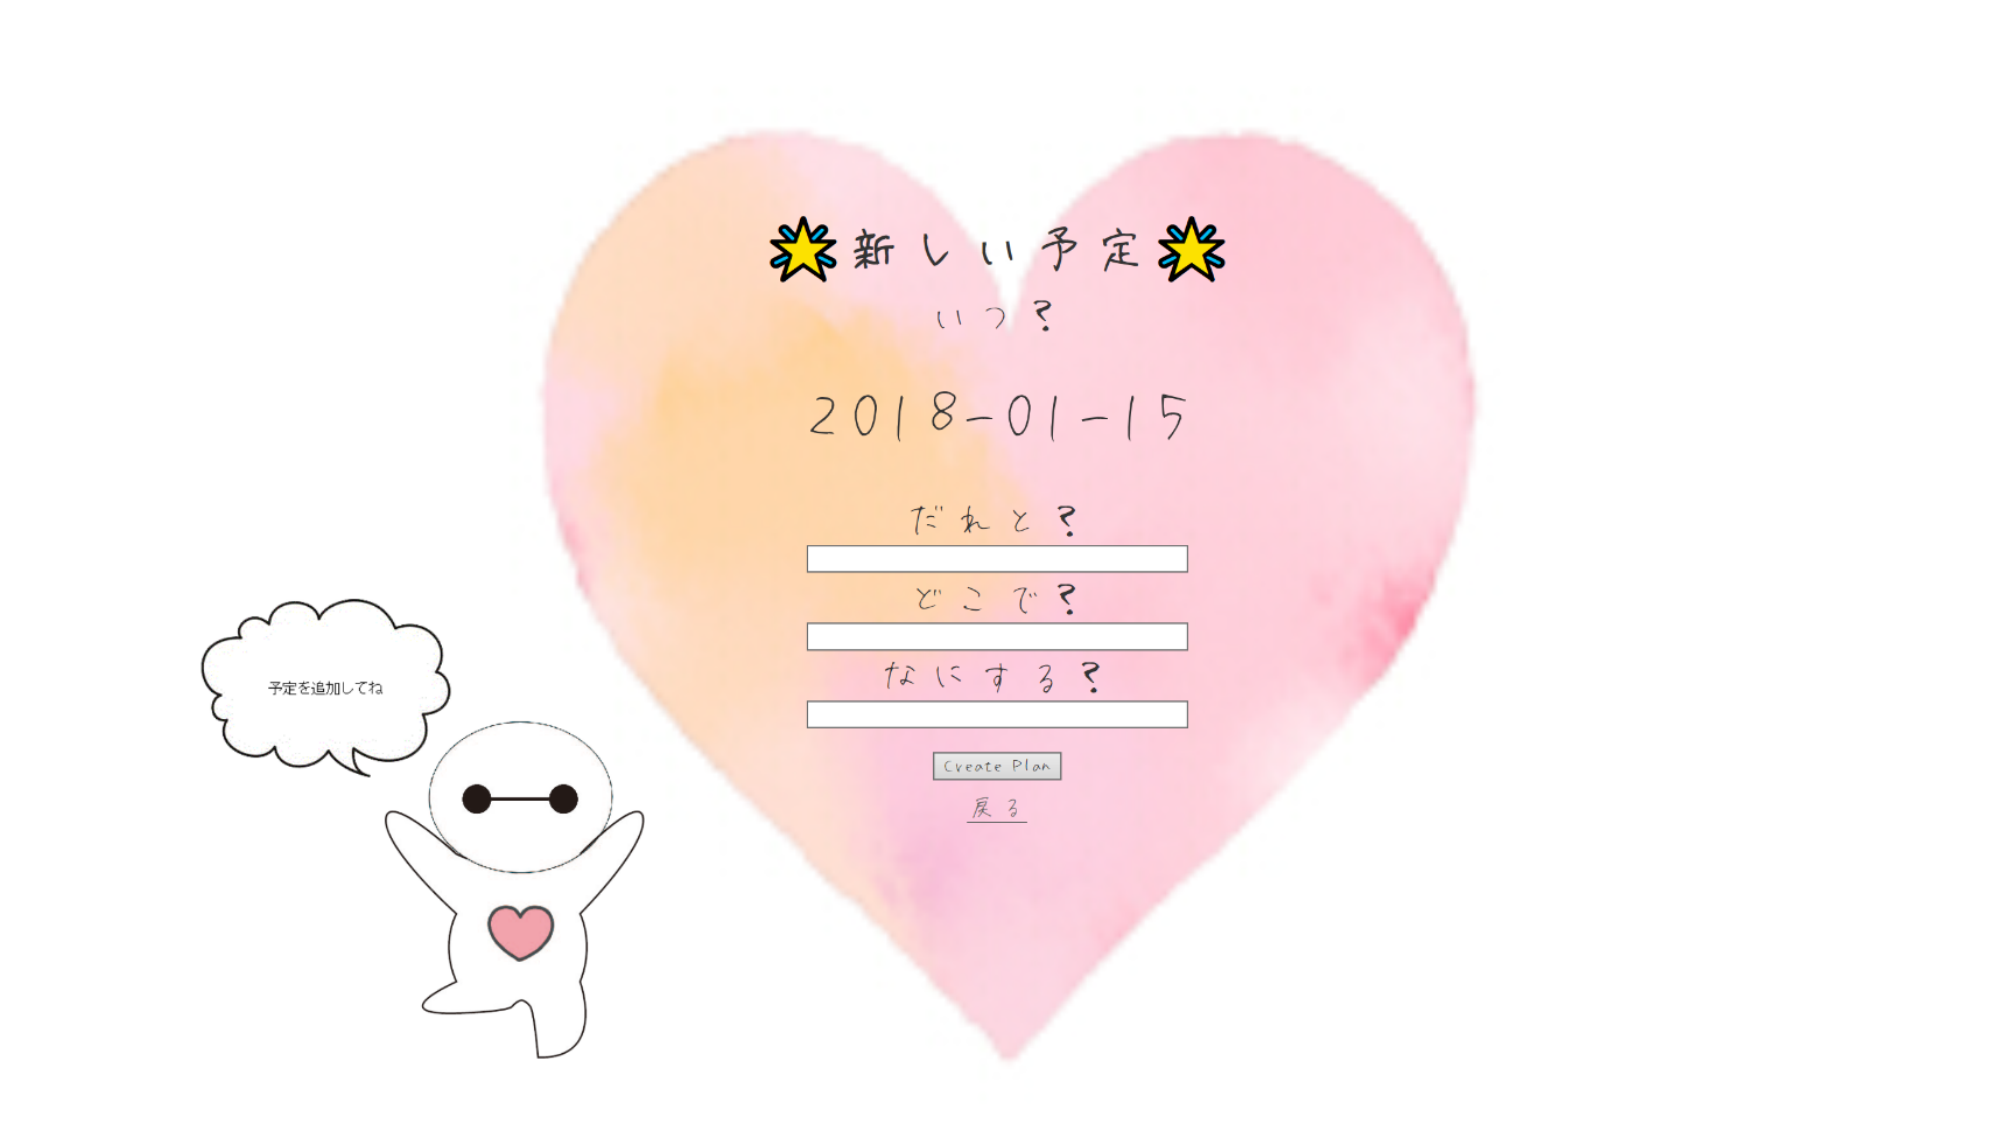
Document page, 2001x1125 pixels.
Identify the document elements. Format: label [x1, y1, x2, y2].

list [14, 0, 1986, 1125]
